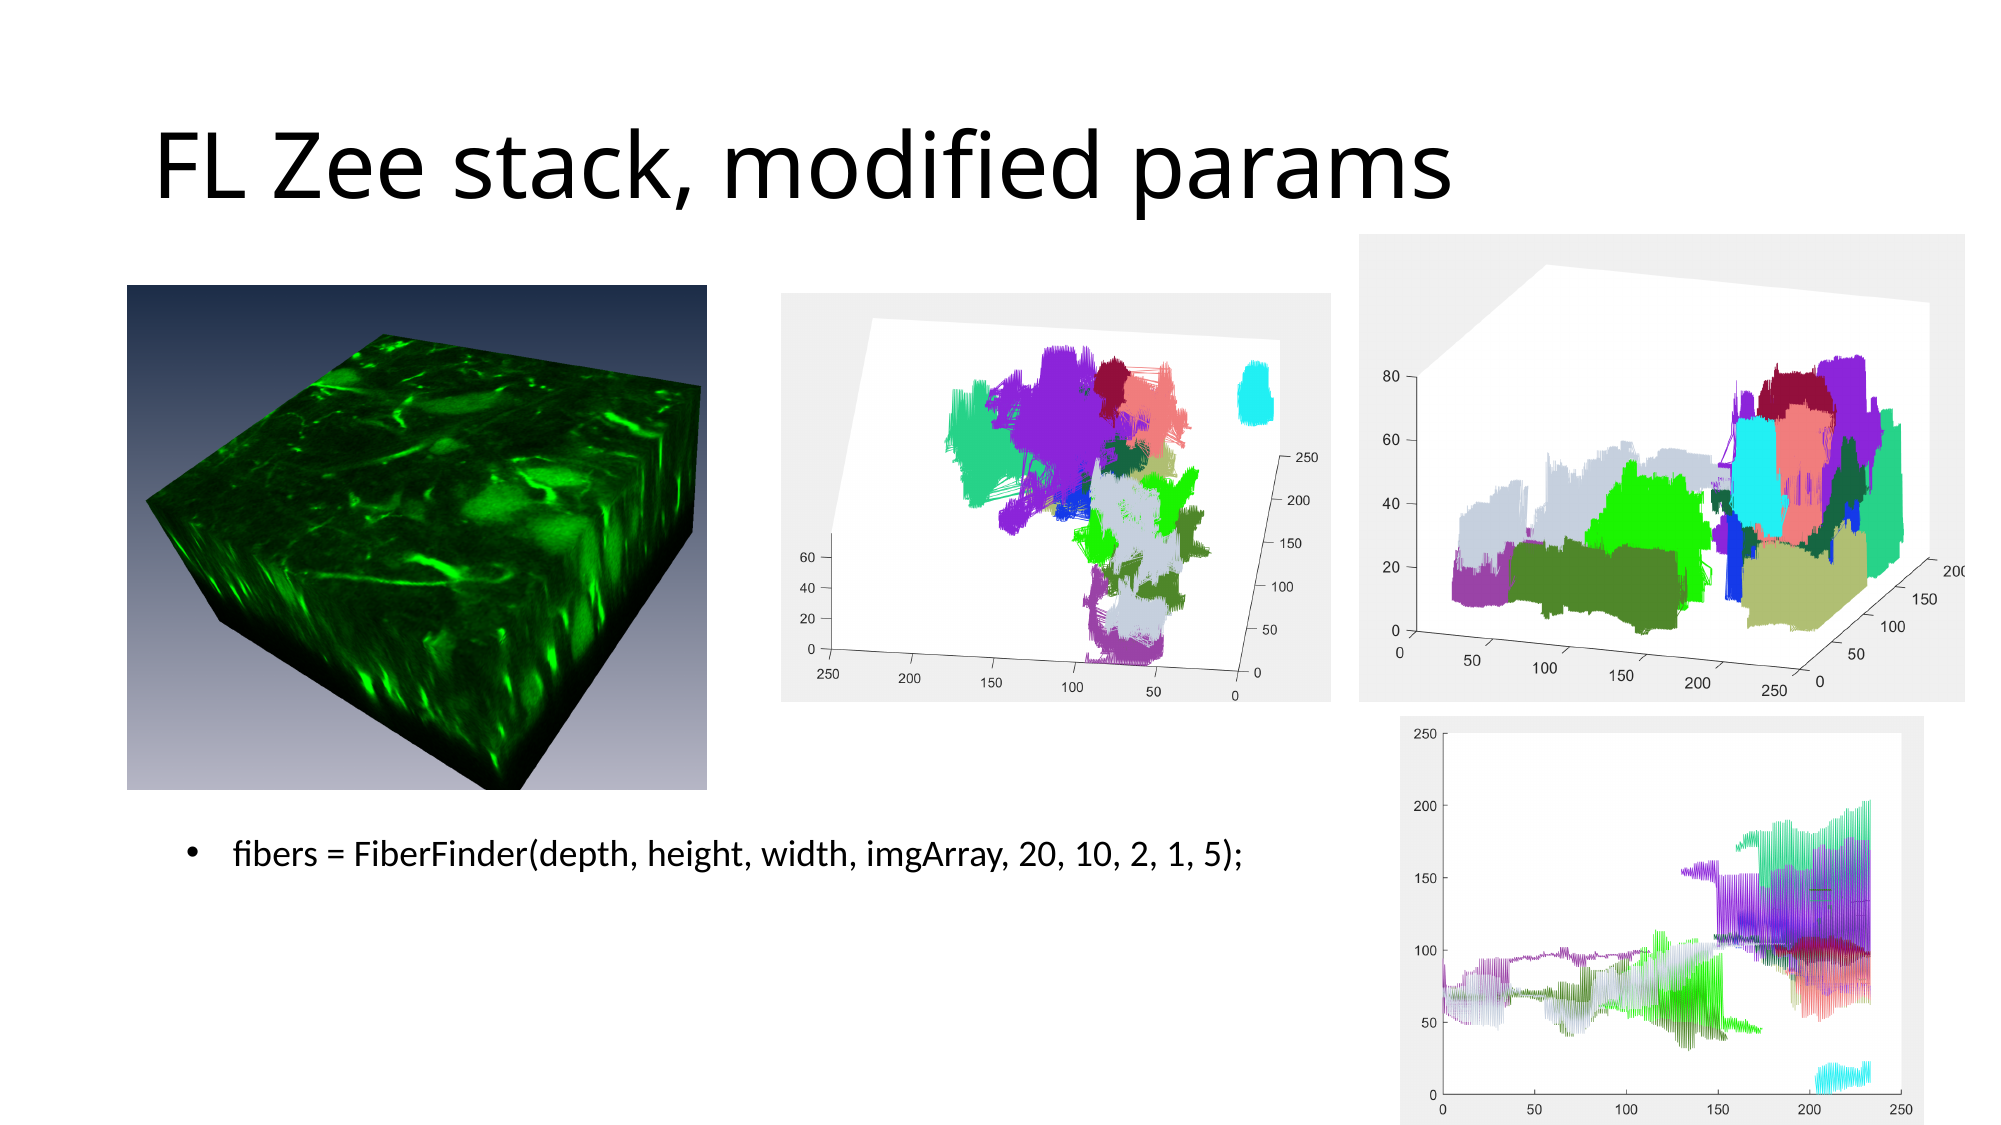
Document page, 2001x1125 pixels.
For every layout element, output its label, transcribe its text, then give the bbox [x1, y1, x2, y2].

picture [781, 292, 1331, 702]
picture [1400, 716, 1924, 1125]
picture [1359, 234, 1965, 702]
picture [127, 285, 707, 791]
title FL Zee stack, modified params [137, 59, 1863, 278]
text_box fibers = FiberFinder(depth, height, width, imgArray, 20, 10, 2, 1, 5); [171, 821, 1400, 882]
